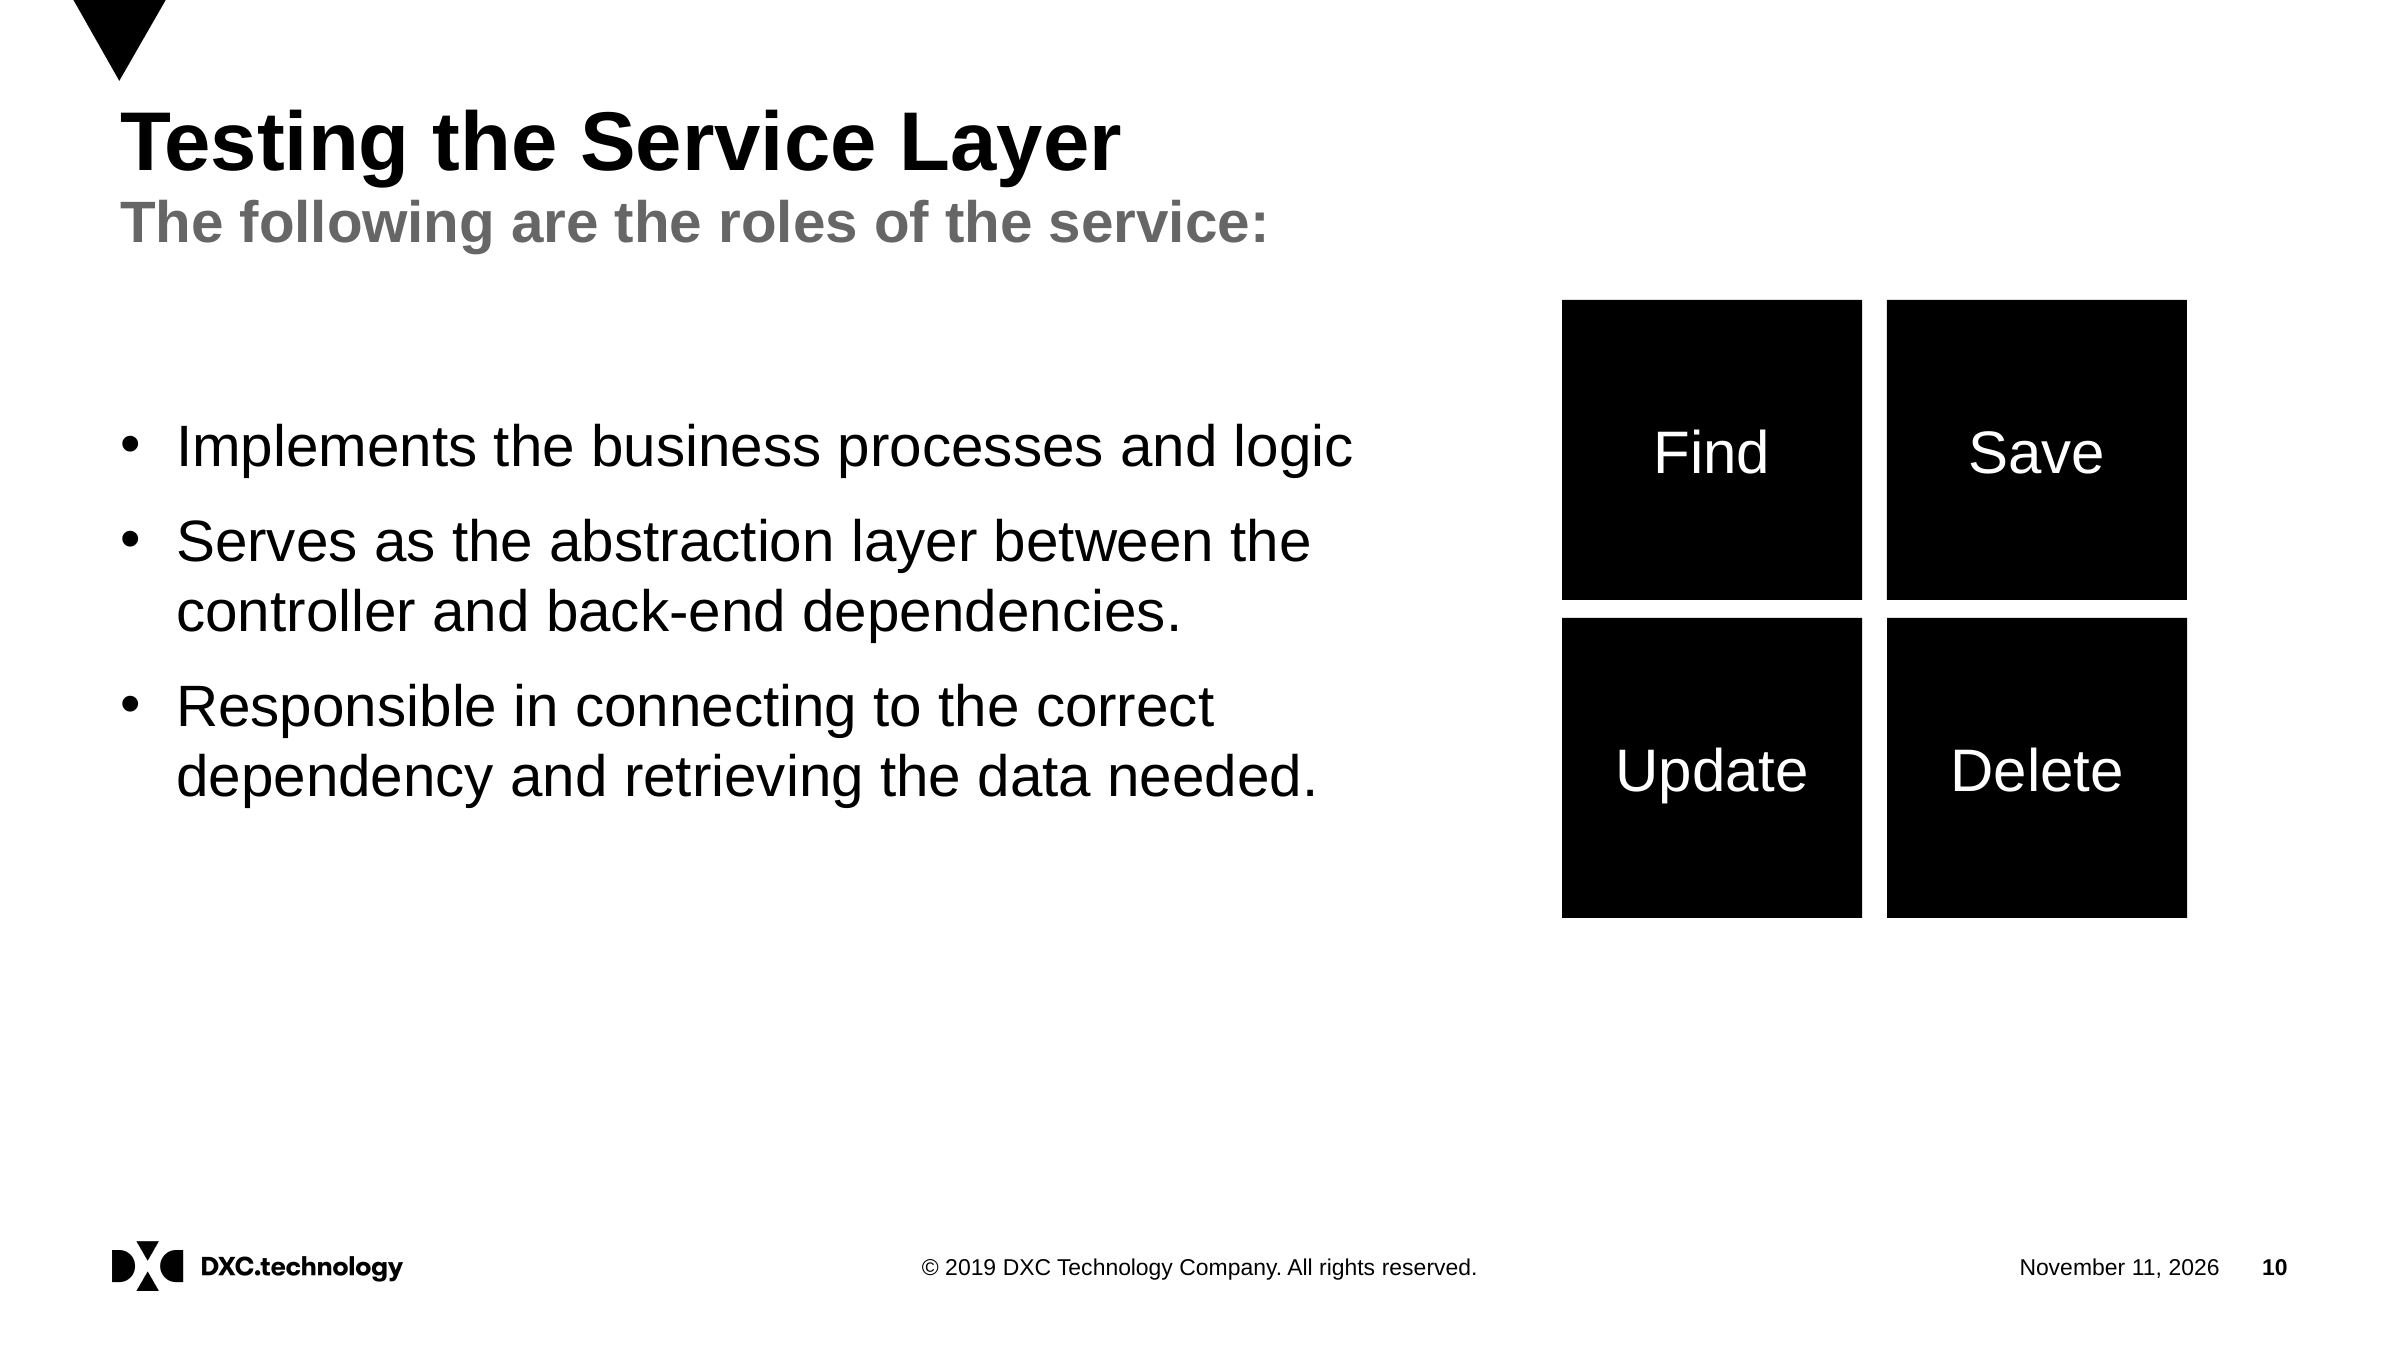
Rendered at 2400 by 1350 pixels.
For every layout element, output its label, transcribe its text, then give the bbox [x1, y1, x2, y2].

list Implements the business processes and logic Serves as the abstraction layer between the controller and back-end dependencies. Responsible in connecting to the correct dependency and retrieving the data needed. [119, 408, 1485, 828]
text_box Find [1562, 299, 1863, 600]
title Testing the Service Layer [119, 102, 2280, 183]
text_box Save [1886, 299, 2187, 600]
text_box Update [1562, 617, 1863, 918]
list The following are the roles of the service: [119, 183, 2280, 259]
text_box Delete [1887, 617, 2188, 918]
